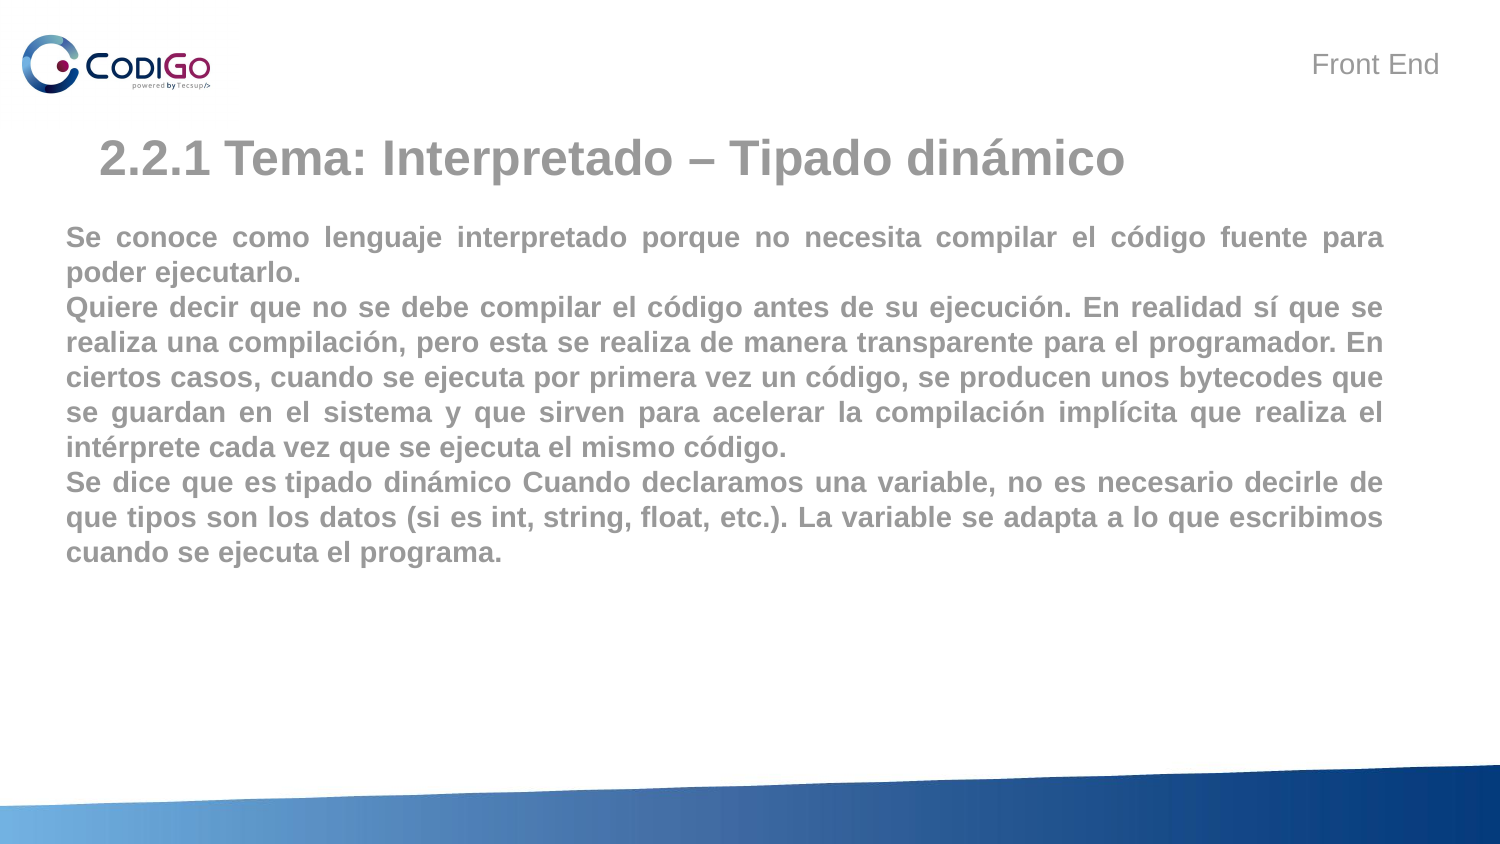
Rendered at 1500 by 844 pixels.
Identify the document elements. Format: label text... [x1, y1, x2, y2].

title 2.2.1 Tema: Interpretado – Tipado dinámico [62, 108, 1460, 203]
picture [0, 0, 1500, 844]
text_box Se conoce como lenguaje interpretado porque no necesita compilar el código fuente para poder ejecutarlo. Quiere decir que no se debe compilar el código antes de su ejecución. En realidad sí que se realiza una compilación, pero esta se realiza de manera transparente para el programador. En ciertos casos, cuando se ejecuta por primera vez un código, se producen unos bytecodes que se guardan en el sistema y que sirven para acelerar la compilación implícita que realiza el intérprete cada vez que se ejecuta el mismo código. Se dice que es tipado dinámico Cuando declaramos una variable, no es necesario decirle de que tipos son los datos (si es int, string, float, etc.). La variable se adapta a lo que escribimos cuando se ejecuta el programa. [50, 285, 1401, 502]
